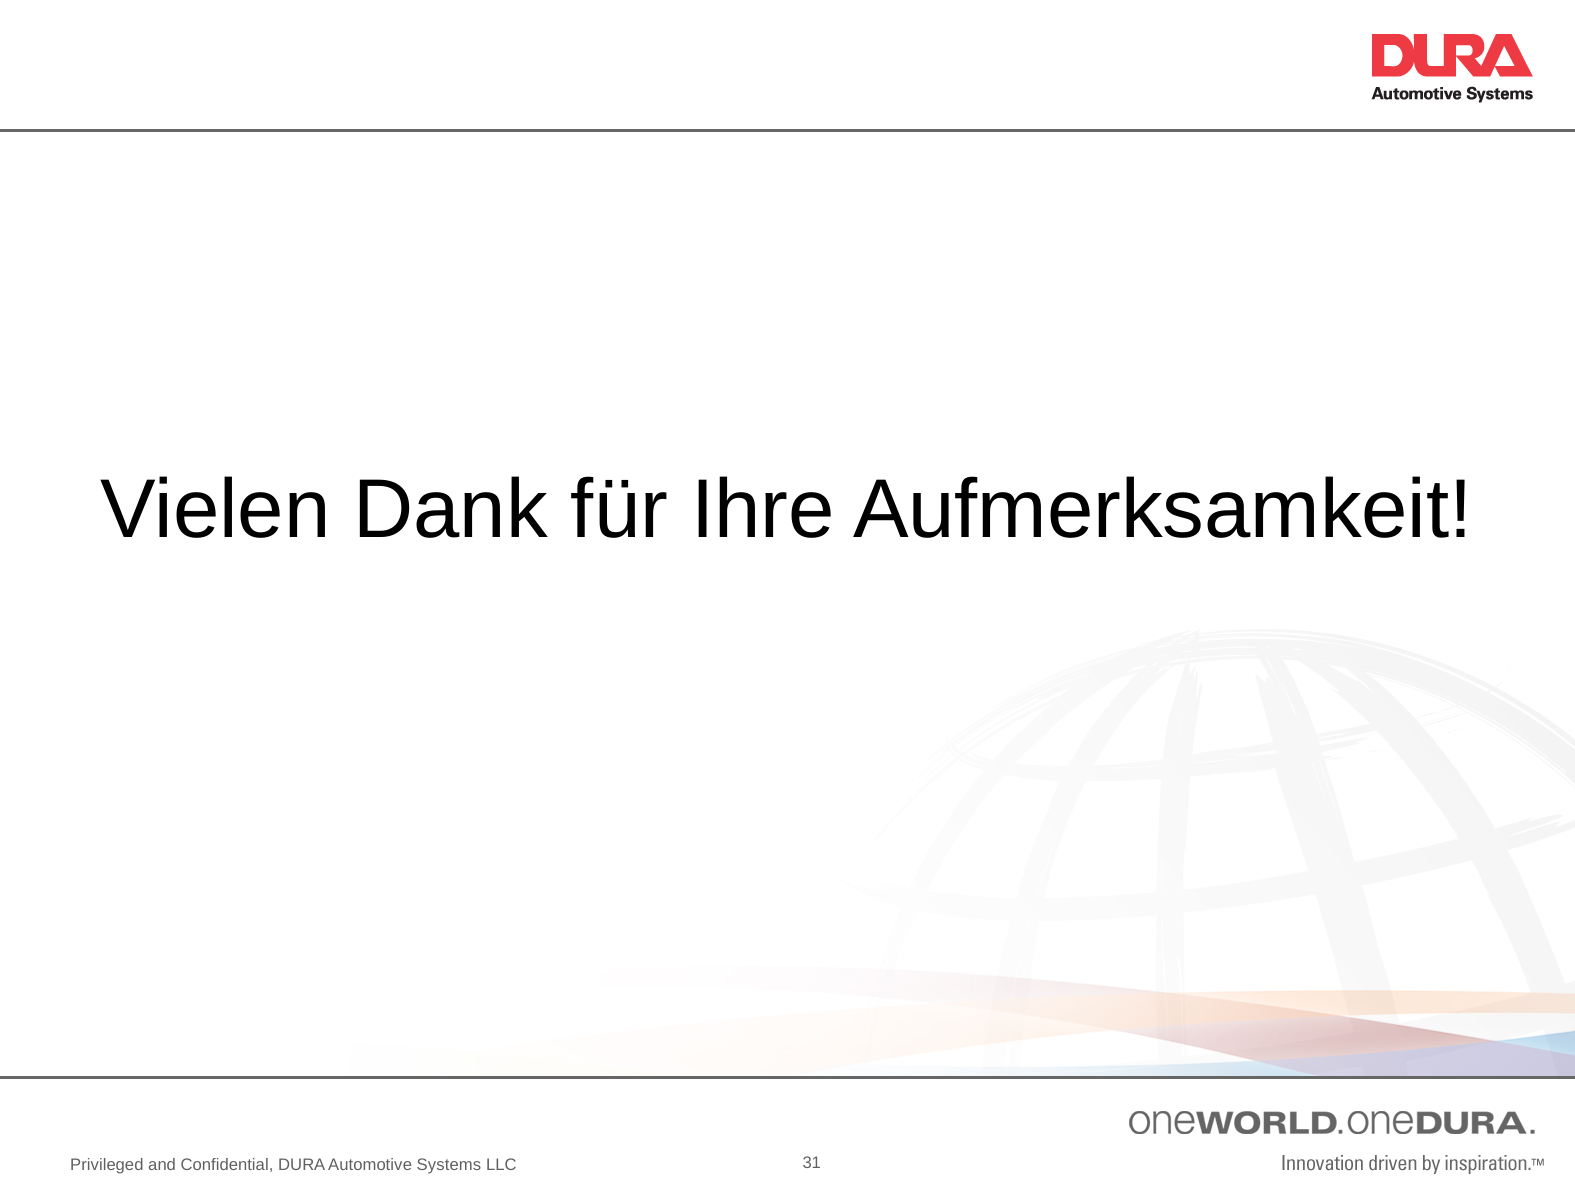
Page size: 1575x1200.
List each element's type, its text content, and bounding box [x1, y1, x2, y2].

picture [0, 561, 1575, 1200]
text_box Vielen Dank für Ihre Aufmerksamkeit! [0, 446, 1575, 561]
picture [0, 0, 1575, 446]
